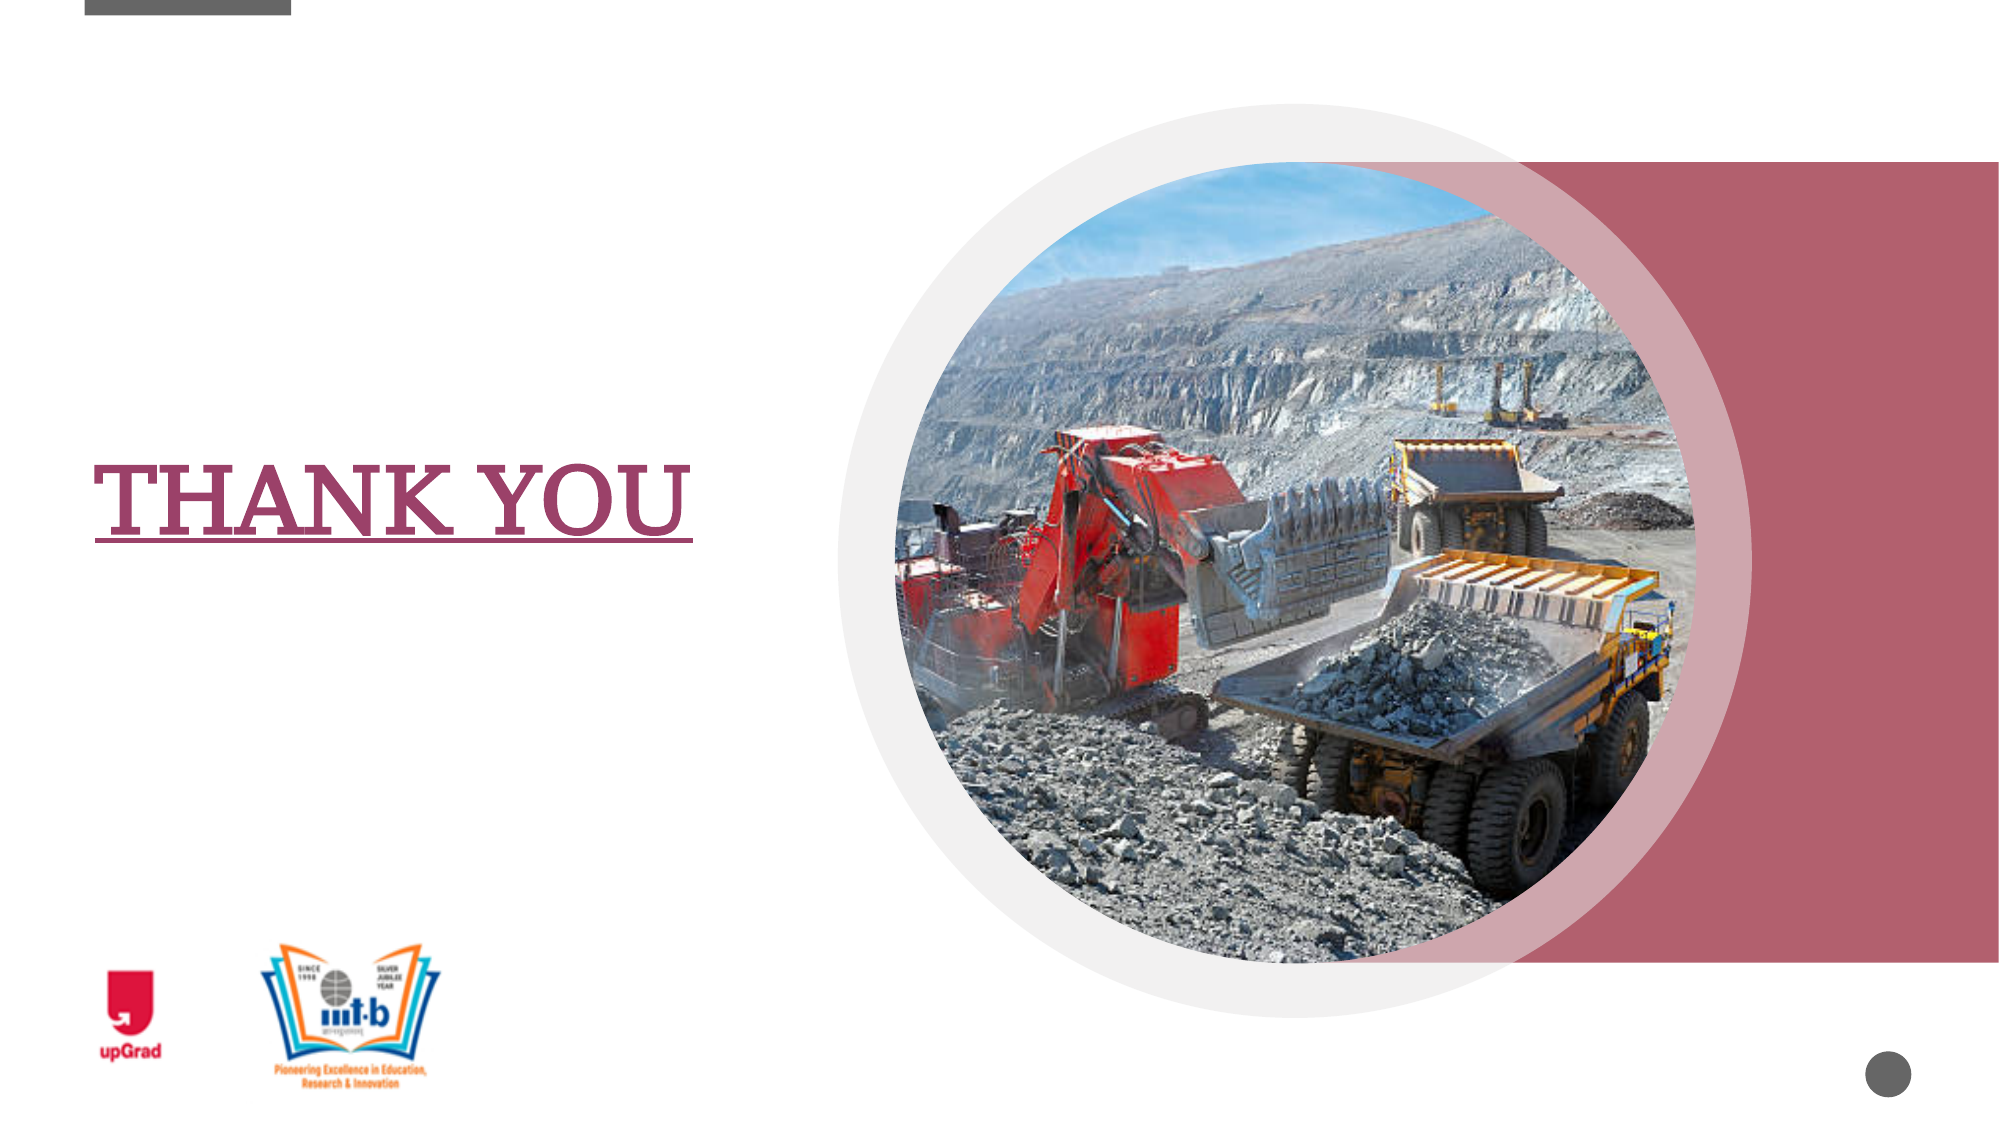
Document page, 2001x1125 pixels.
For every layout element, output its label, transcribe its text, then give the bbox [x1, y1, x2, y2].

picture [894, 162, 1697, 964]
picture [18, 922, 457, 1104]
title Thank you [65, 399, 722, 608]
